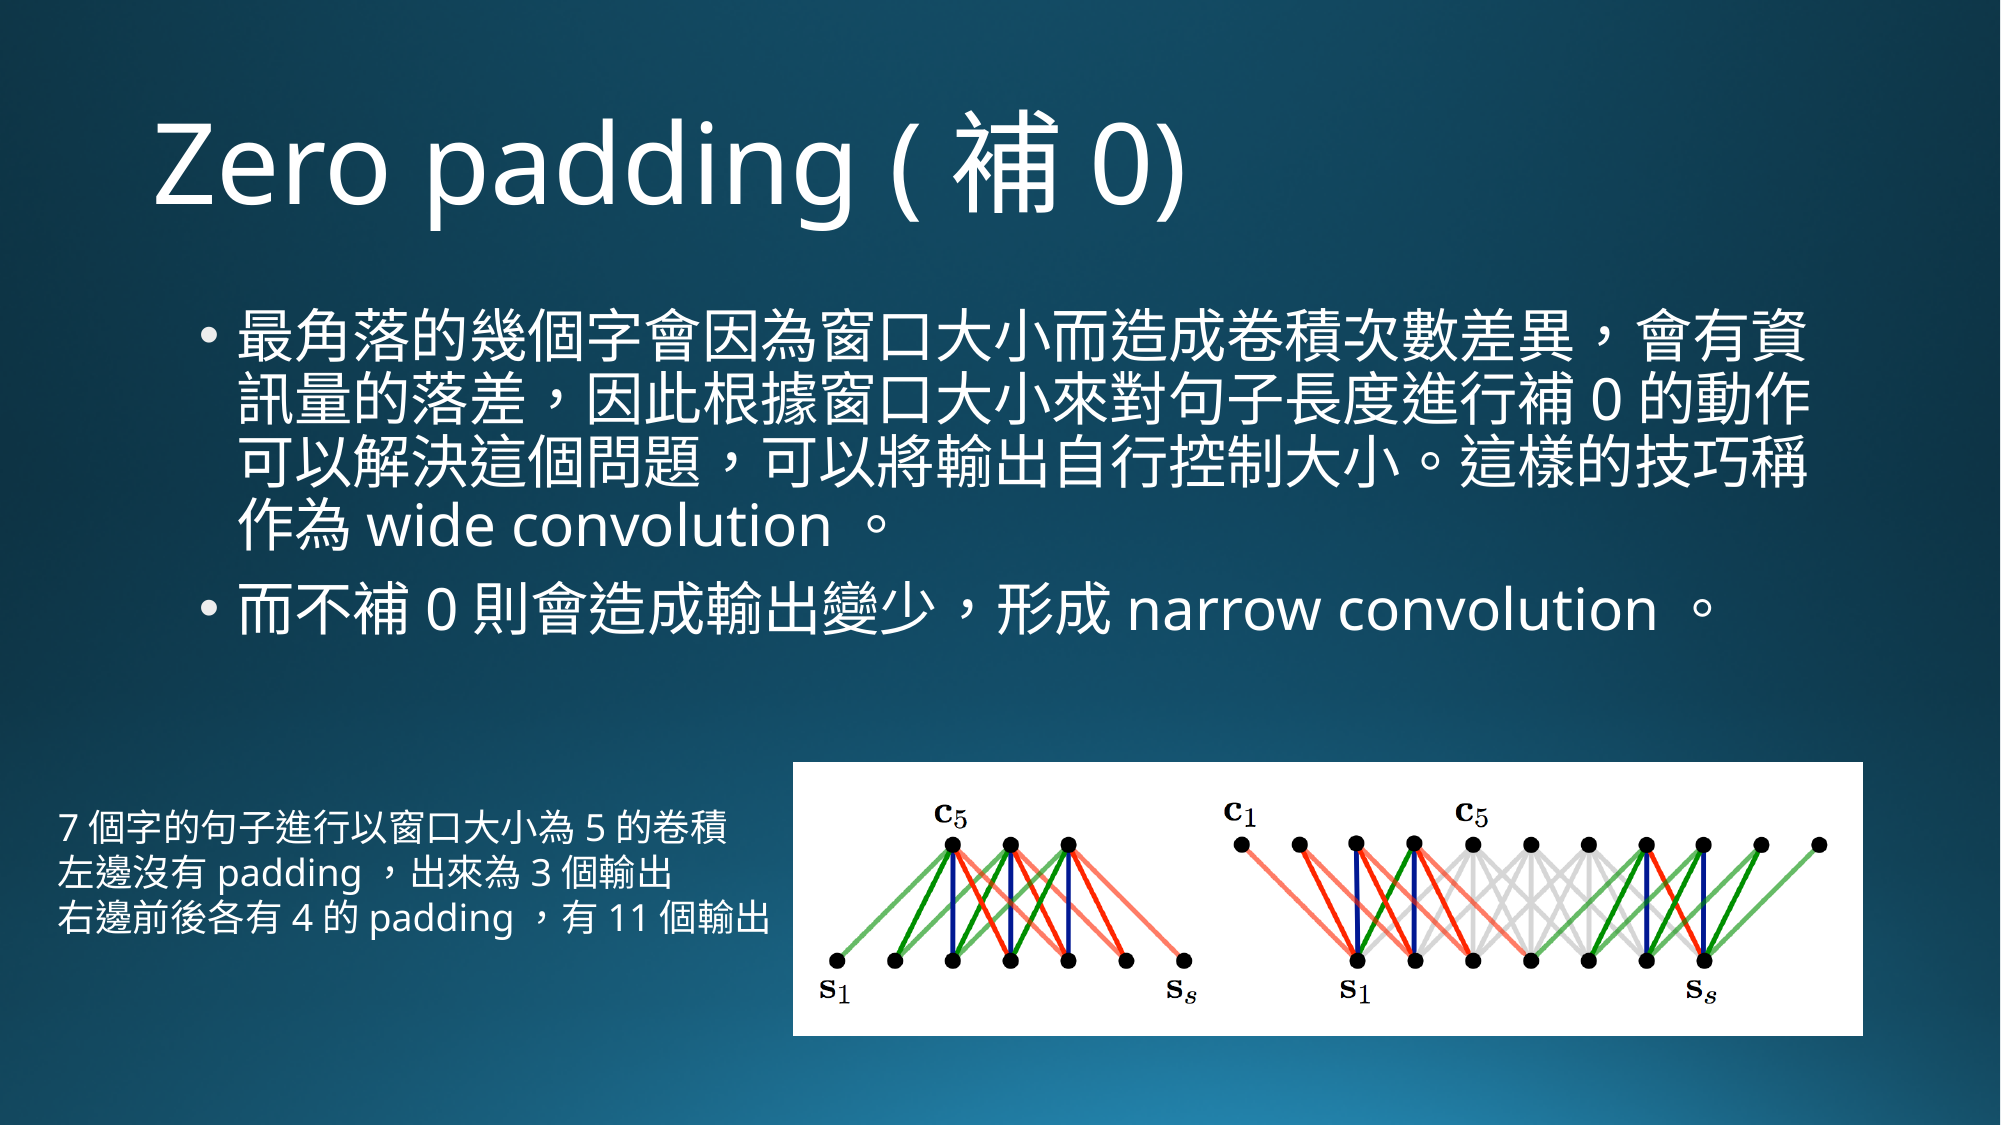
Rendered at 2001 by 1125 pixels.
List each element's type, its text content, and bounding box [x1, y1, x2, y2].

text_box 7個字的句子進行以窗口大小為5的卷積 左邊沒有padding，出來為3個輸出 右邊前後各有4的padding，有11個輸出 [43, 797, 787, 947]
list 最角落的幾個字會因為窗口大小而造成卷積次數差異，會有資訊量的落差，因此根據窗口大小來對句子長度進行補0的動作可以解決這個問題，可以將輸出自行控制大小。這樣的技巧稱作為wide convolution。 而不補0則會造成輸出變少，形成narrow convolution。 [183, 299, 1863, 1014]
picture [0, 0, 2001, 1125]
title Zero padding (補0) [137, 59, 1863, 278]
